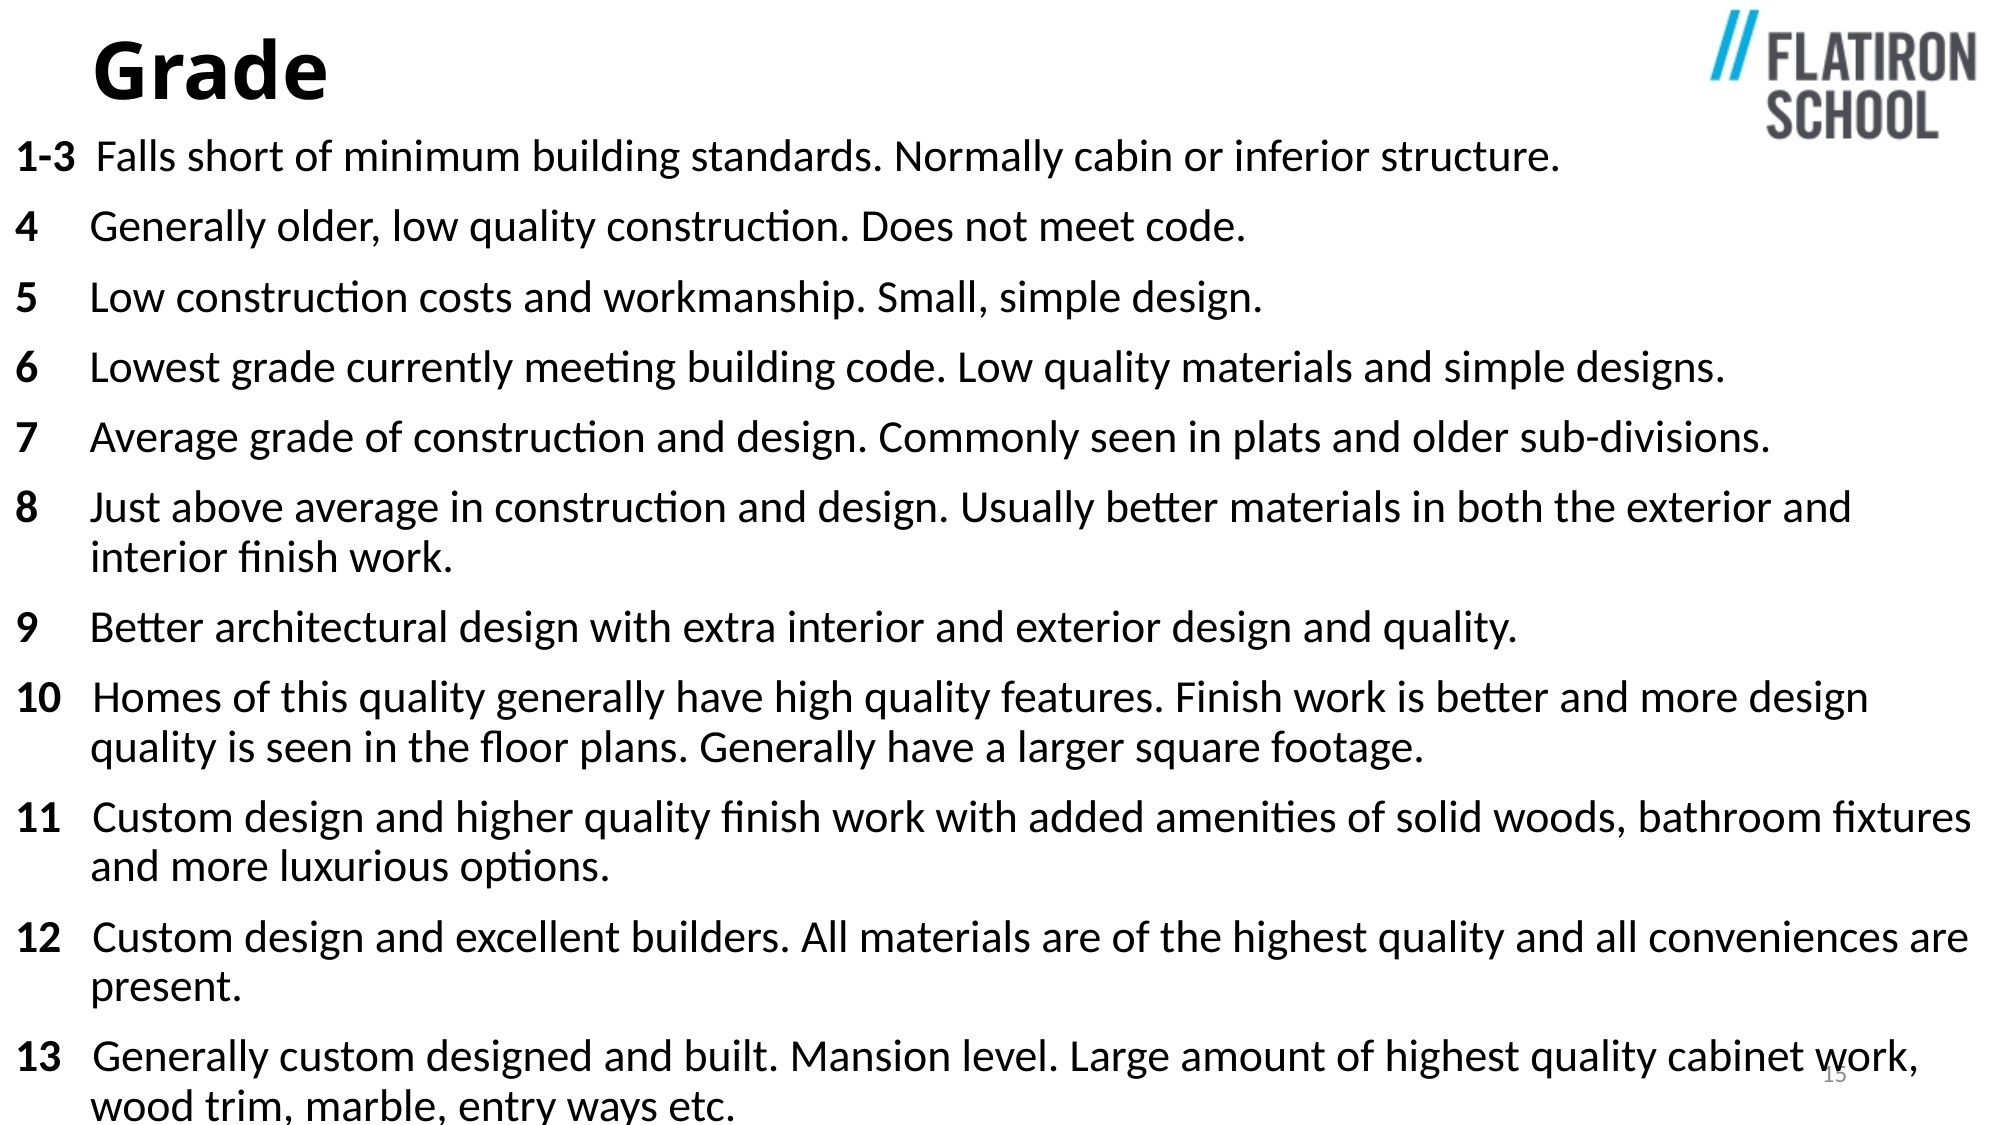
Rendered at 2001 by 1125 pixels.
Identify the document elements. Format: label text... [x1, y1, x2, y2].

picture [1687, 0, 2000, 124]
list 1-3 Falls short of minimum building standards. Normally cabin or inferior structure. 4 Generally older, low quality construction. Does not meet code. 5 Low construction costs and workmanship. Small, simple design. 6 Lowest grade currently meeting building code. Low quality materials and simple designs. 7 Average grade of construction and design. Commonly seen in plats and older sub-divisions. 8 Just above average in construction and design. Usually better materials in both the exterior and interior finish work. 9 Better architectural design with extra interior and exterior design and quality. 10 Homes of this quality generally have high quality features. Finish work is better and more design quality is seen in the floor plans. Generally have a larger square footage. 11 Custom design and higher quality finish work with added amenities of solid woods, bathroom fixtures and more luxurious options. 12 Custom design and excellent builders. All materials are of the highest quality and all conveniences are present. 13 Generally custom designed and built. Mansion level. Large amount of highest quality cabinet work, wood trim, marble, entry ways etc. [0, 124, 2000, 1069]
slide_number 15 [1412, 1042, 1863, 1103]
title Grade [76, 22, 1863, 124]
